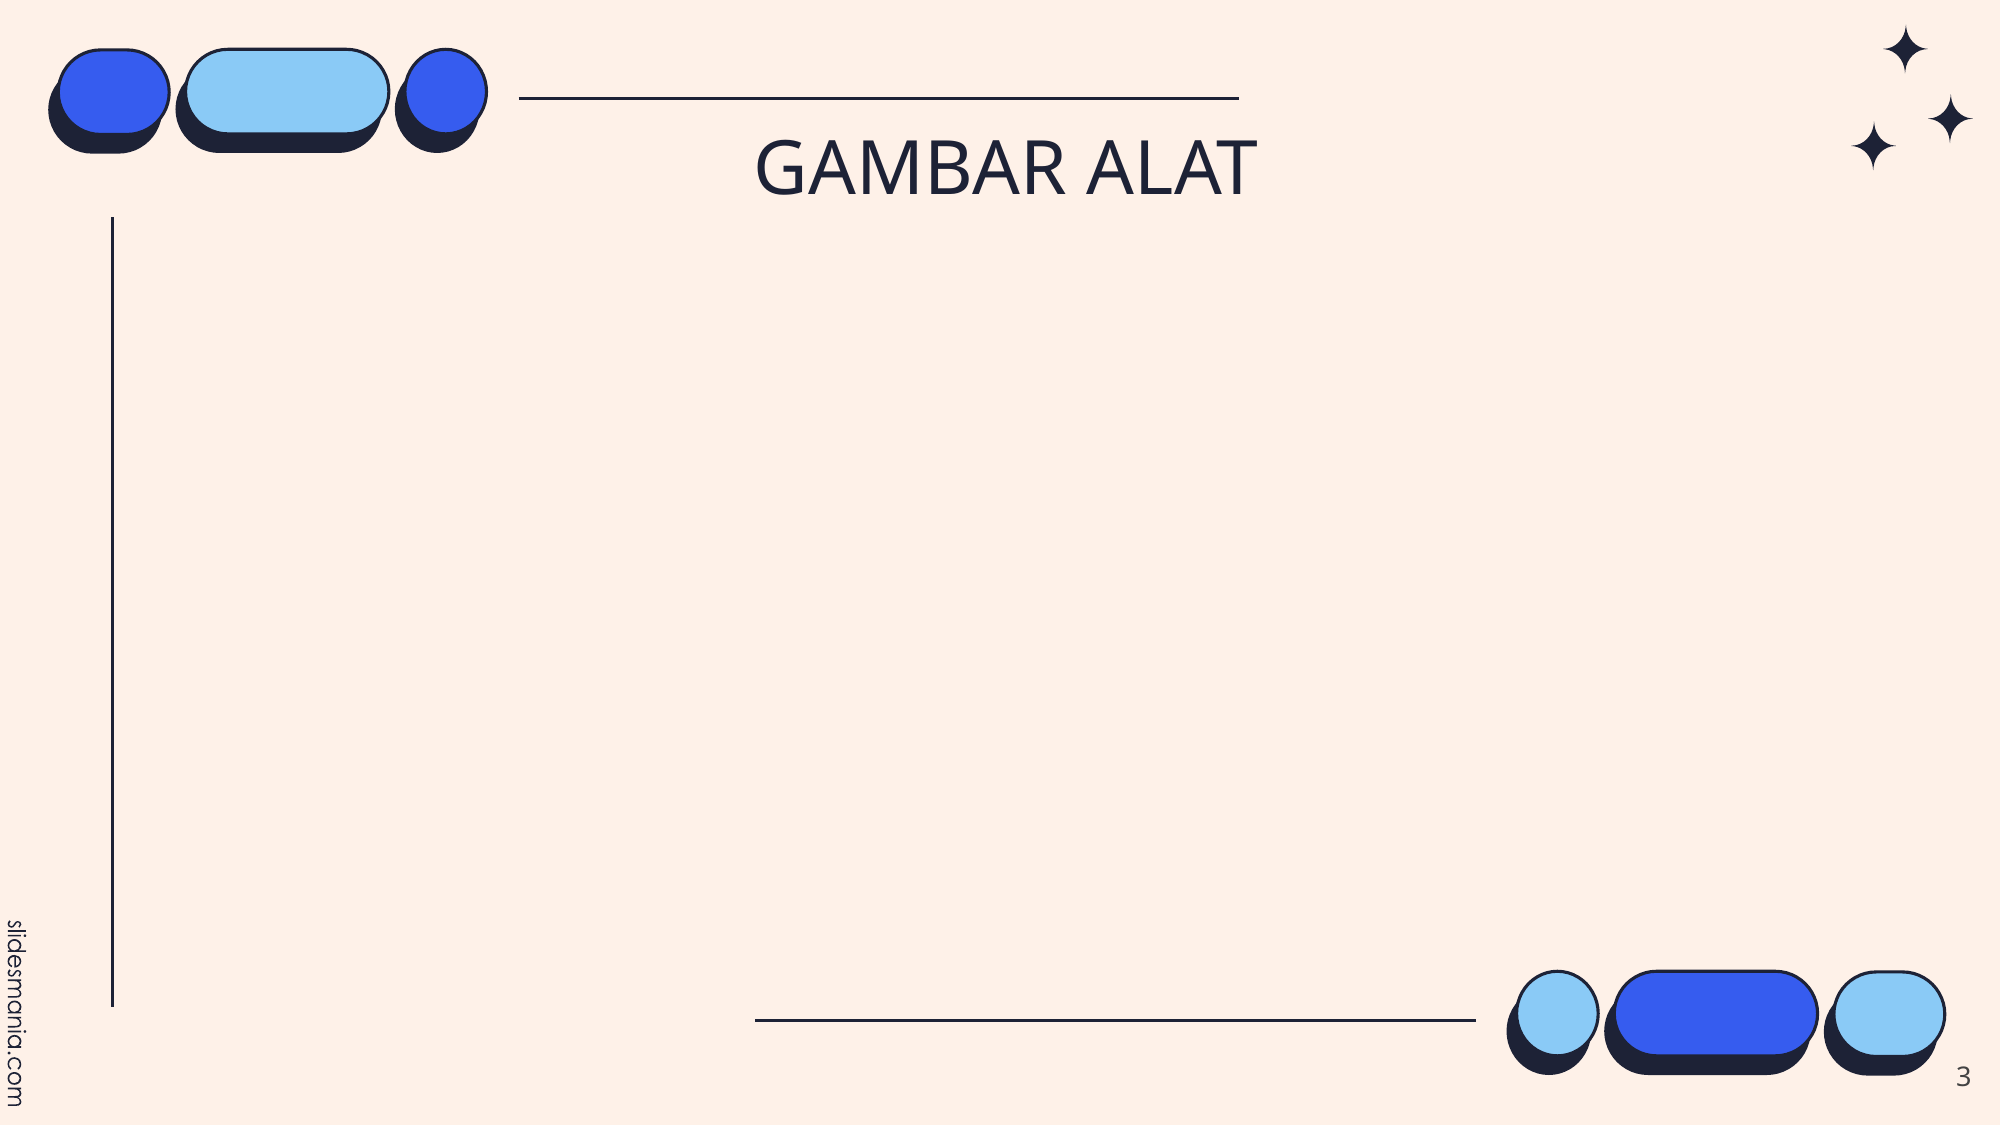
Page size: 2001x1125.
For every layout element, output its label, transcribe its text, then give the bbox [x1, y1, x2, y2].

title GAMBAR ALAT [733, 116, 1324, 258]
slide_number 3 [1871, 1038, 1992, 1125]
